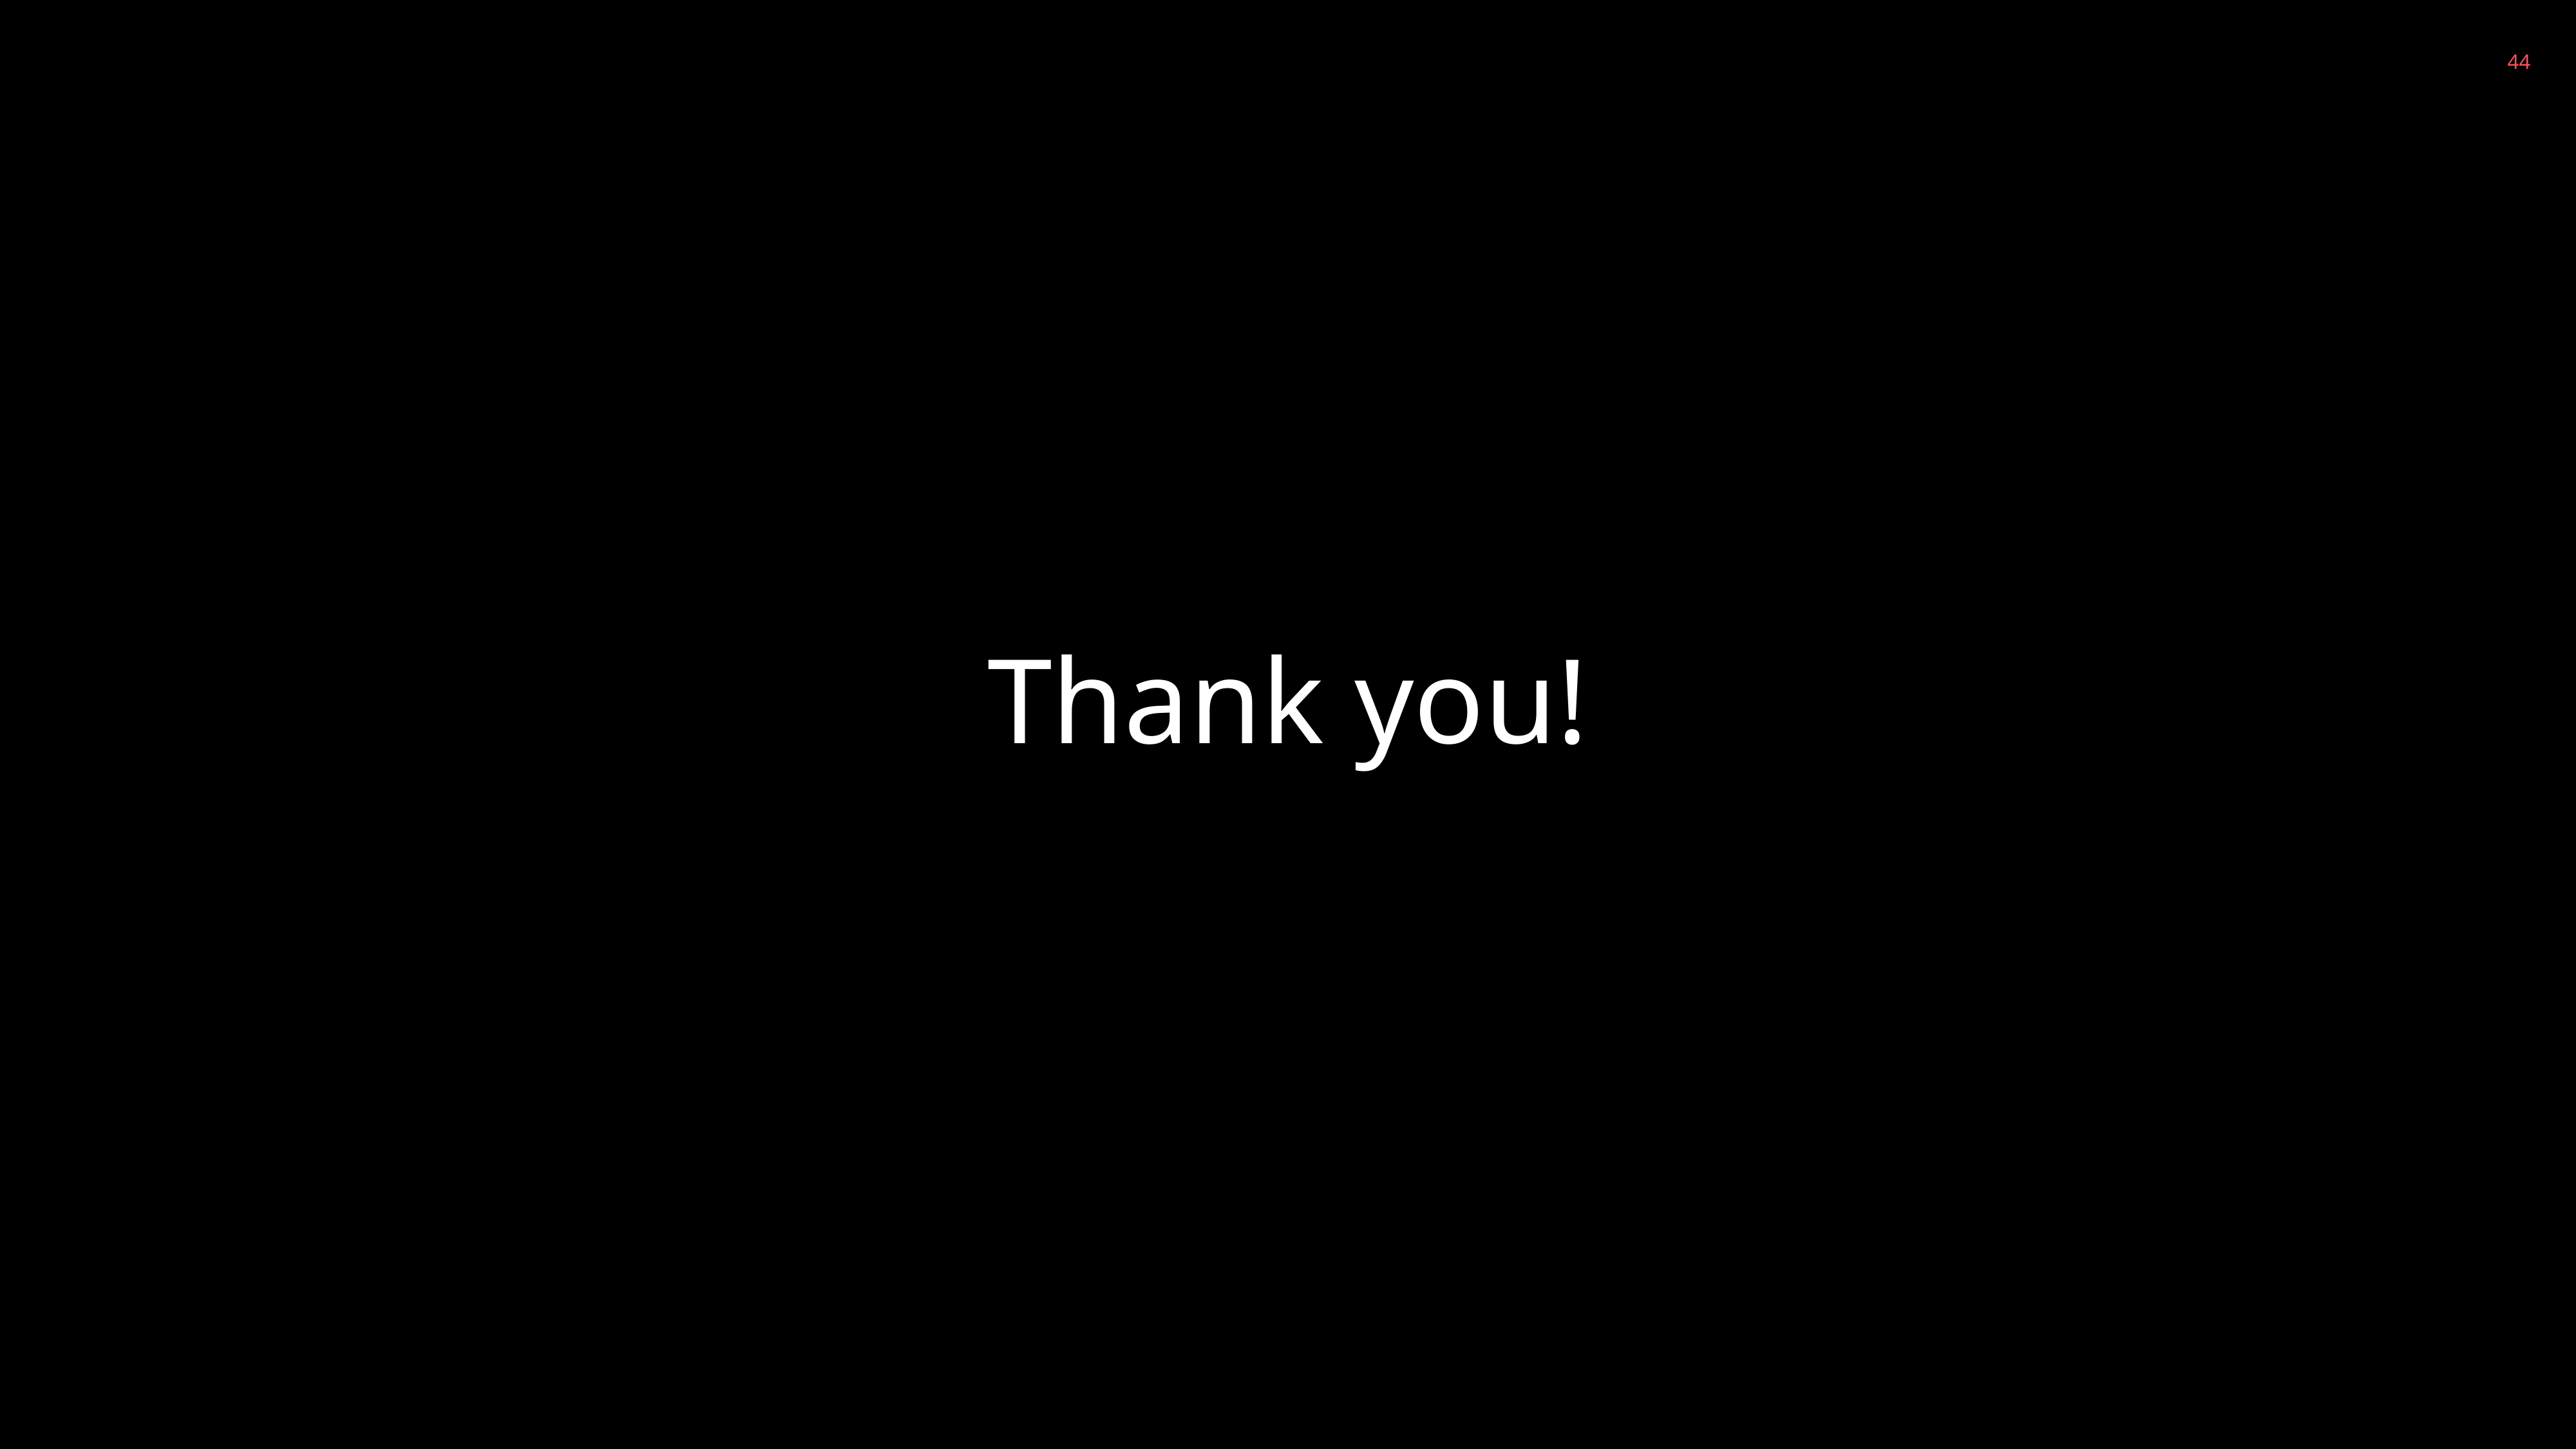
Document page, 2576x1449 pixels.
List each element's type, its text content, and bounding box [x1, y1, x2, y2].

slide_number 44 [2487, 44, 2537, 80]
list Thank you! [896, 649, 1680, 800]
